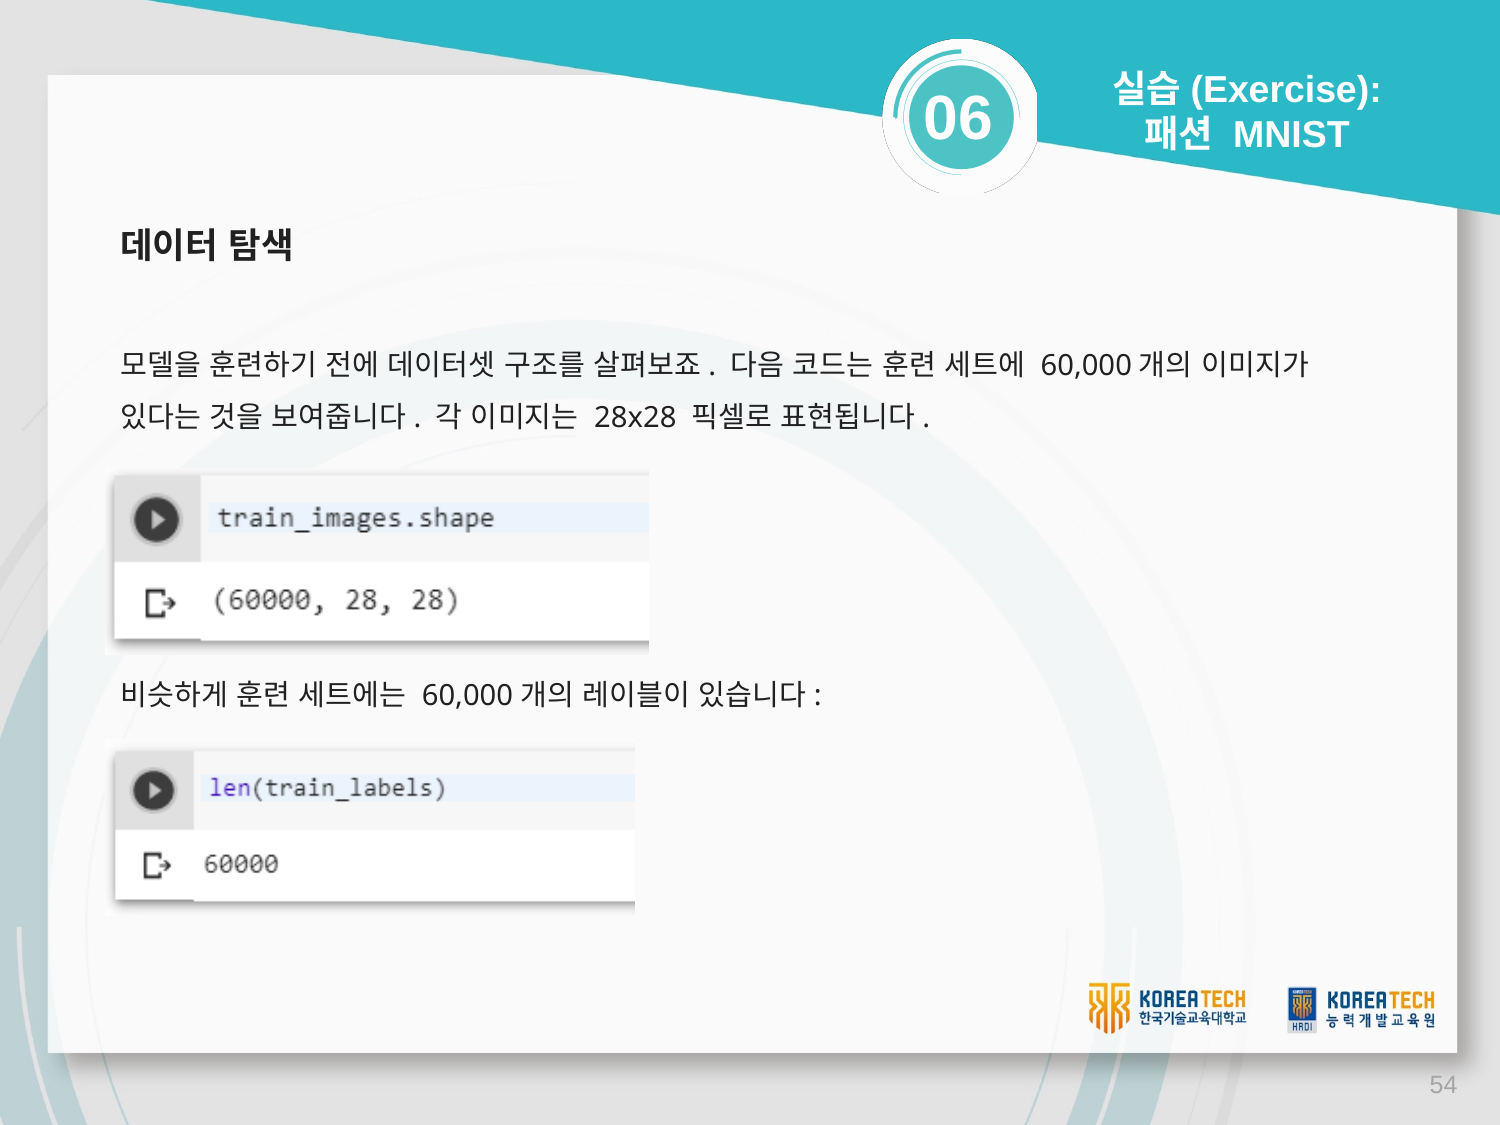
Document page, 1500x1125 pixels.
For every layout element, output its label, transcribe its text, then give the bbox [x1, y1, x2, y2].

picture [0, 0, 1500, 1125]
text_box 실습(Exercise): 패션 MNIST [1053, 57, 1441, 161]
text_box 데이터 탐색 모델을 훈련하기 전에 데이터셋 구조를 살펴보죠. 다음 코드는 훈련 세트에 60,000개의 이미지가 있다는 것을 보여줍니다. 각 이미지는 28x28 픽셀로 표현됩니다. 비슷하게 훈련 세트에는 60,000개의 레이블이 있습니다: [105, 209, 1395, 906]
slide_number 54 [1225, 1053, 1473, 1114]
